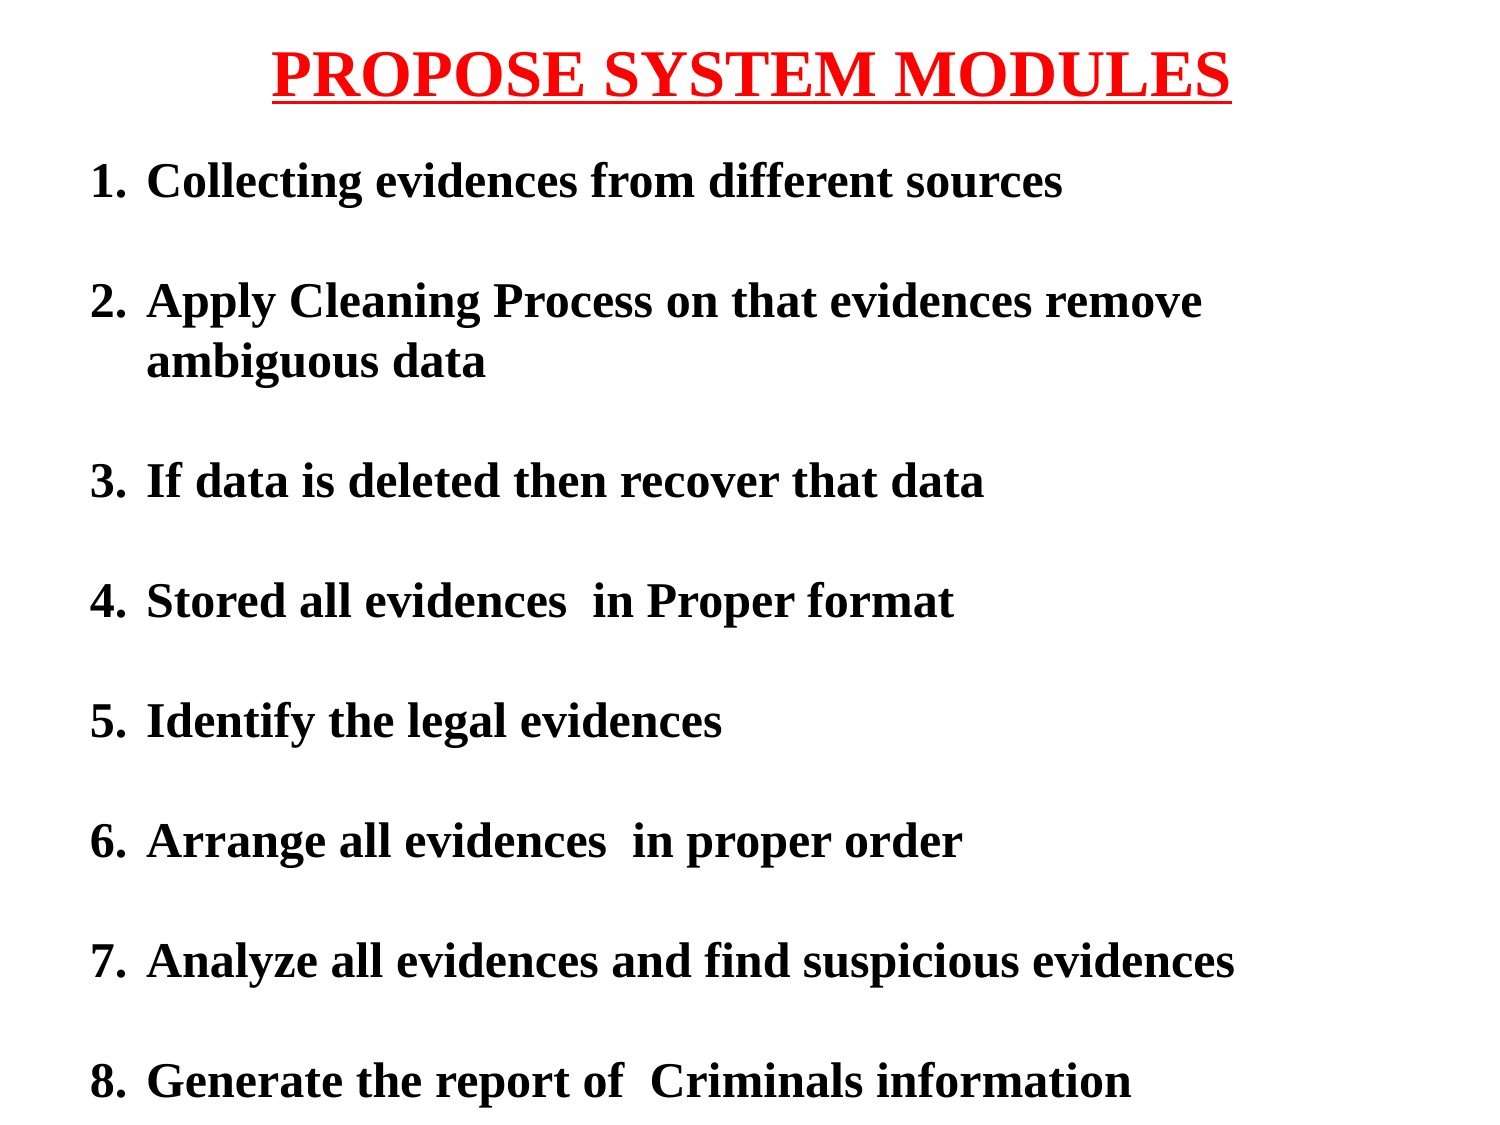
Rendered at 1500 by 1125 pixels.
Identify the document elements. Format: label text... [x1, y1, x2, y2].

title Propose System Modules [135, 24, 1369, 115]
text_box Collecting evidences from different sources Apply Cleaning Process on that evidences remove ambiguous data If data is deleted then recover that data Stored all evidences in Proper format Identify the legal evidences Arrange all evidences in proper order Analyze all evidences and find suspicious evidences Generate the report of Criminals information [75, 140, 1400, 1116]
